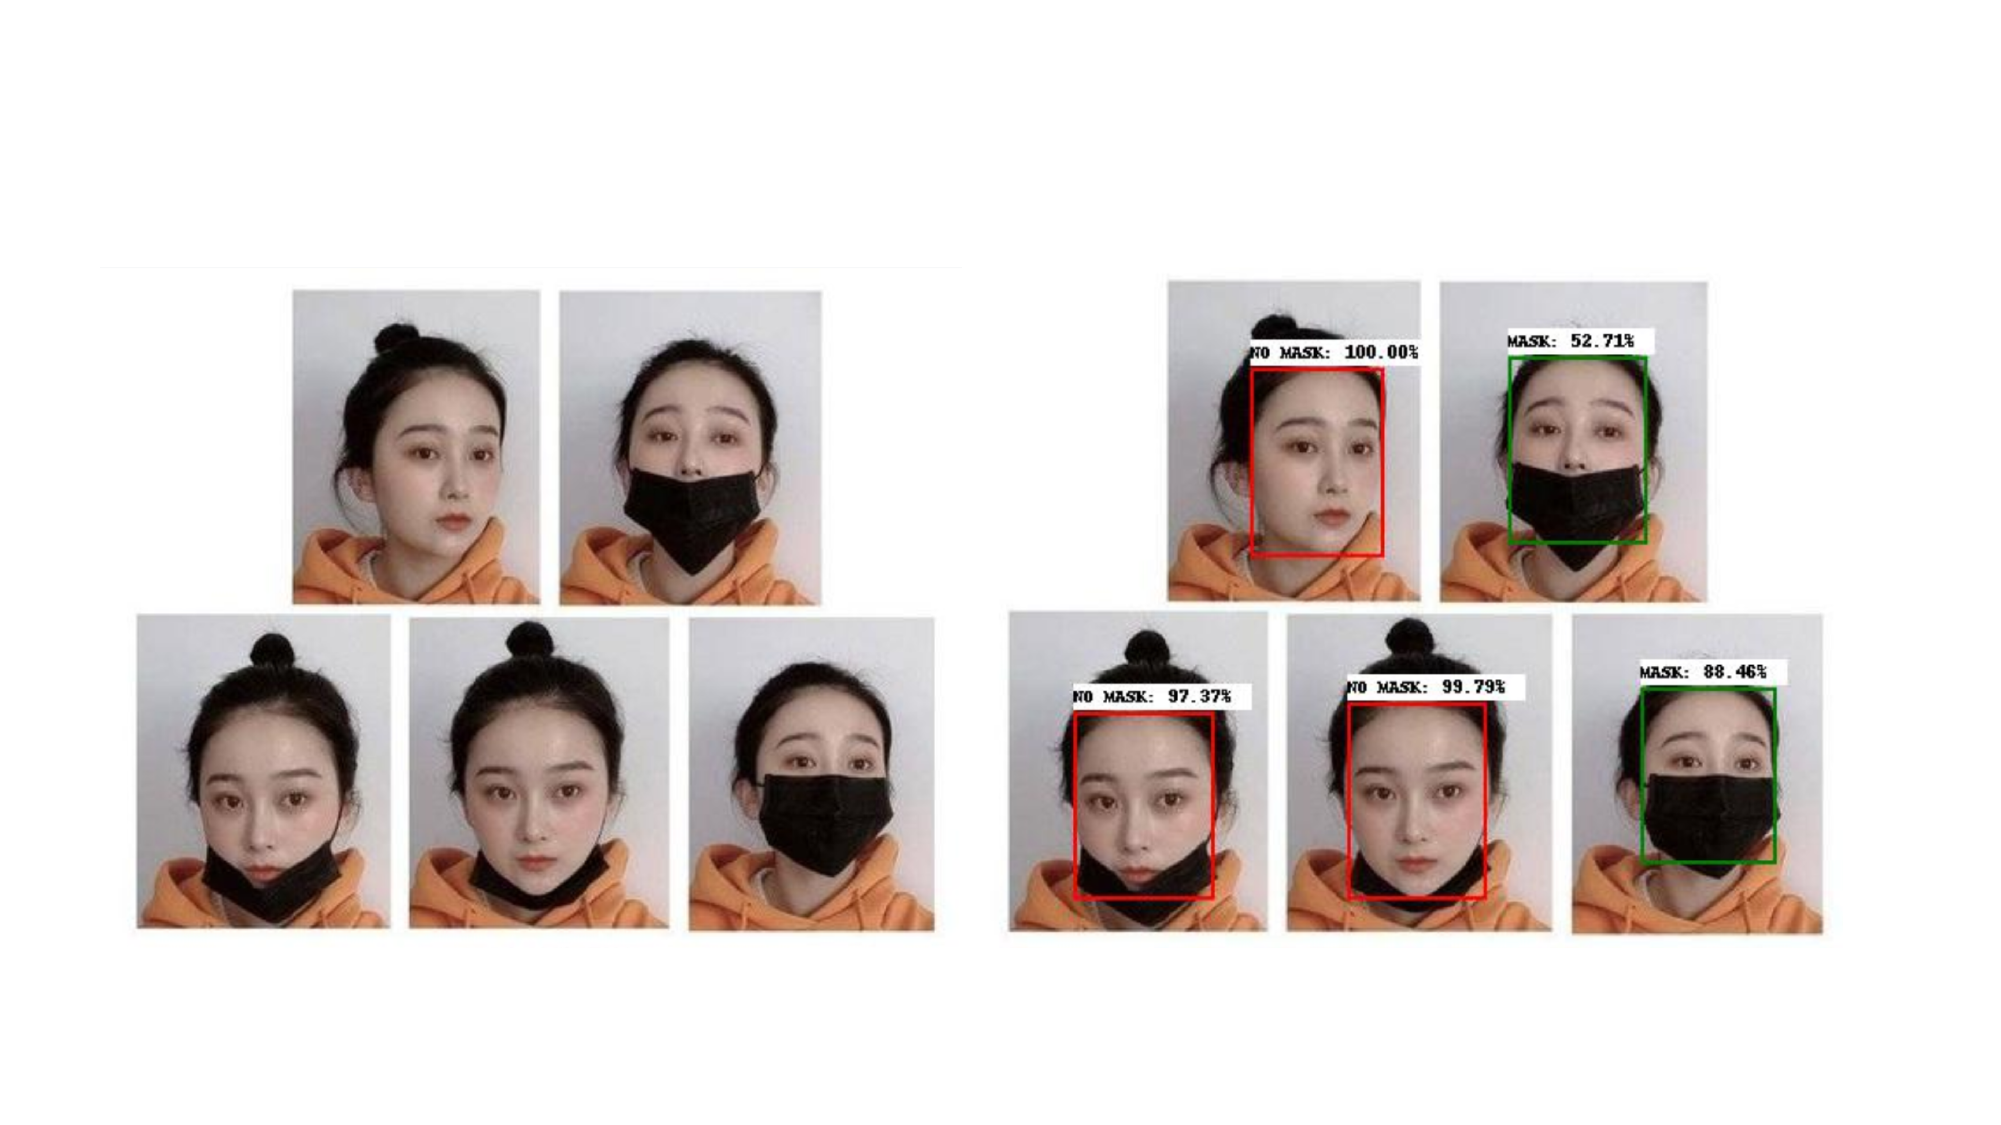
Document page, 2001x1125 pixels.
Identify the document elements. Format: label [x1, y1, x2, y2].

text_box [100, 267, 1843, 948]
